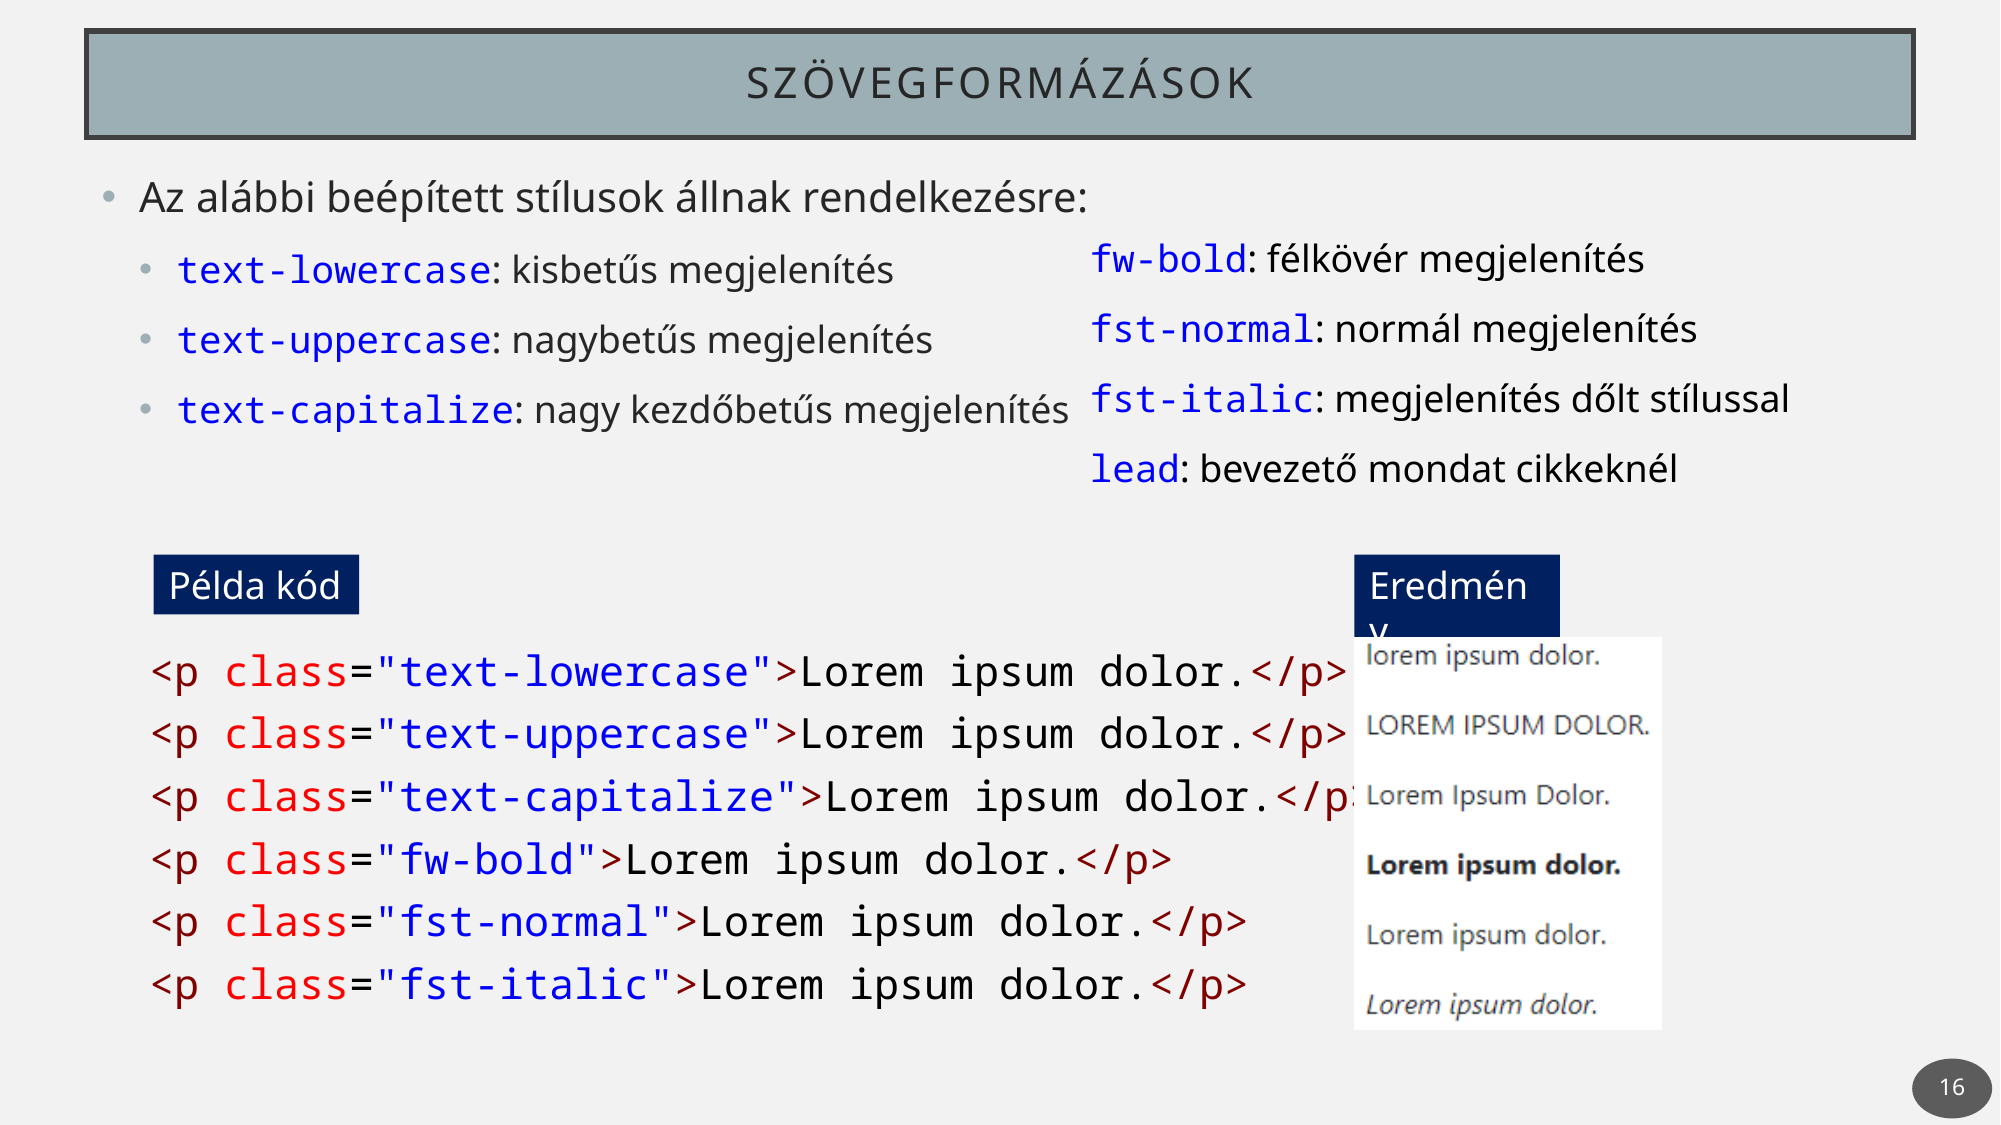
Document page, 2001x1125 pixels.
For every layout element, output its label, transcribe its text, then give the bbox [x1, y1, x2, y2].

text_box fw-bold: félkövér megjelenítés fst-normal: normál megjelenítés fst-italic: megjelenítés dőlt stílussal lead: bevezető mondat cikkeknél [999, 227, 2000, 498]
title Szövegformázások [84, 28, 1916, 140]
picture [1354, 637, 1662, 1030]
slide_number 16 [1912, 1058, 1993, 1119]
text_box Példa kód [153, 554, 360, 615]
text_box Eredmény [1354, 554, 1560, 637]
list Az alábbi beépített stílusok állnak rendelkezésre: text-lowercase: kisbetűs megjelenítés text-uppercase: nagybetűs megjelenítés text-capitalize: nagy kezdőbetűs megjelenítés [86, 163, 1718, 489]
text_box <p class="text-lowercase">Lorem ipsum dolor.</p> <p class="text-uppercase">Lorem ipsum dolor.</p> <p class="text-capitalize">Lorem ipsum dolor.</p> <p class="fw-bold">Lorem ipsum dolor.</p> <p class="fst-normal">Lorem ipsum dolor.</p> <p class="fst-italic">Lorem ipsum dolor.</p> [134, 637, 1354, 1015]
